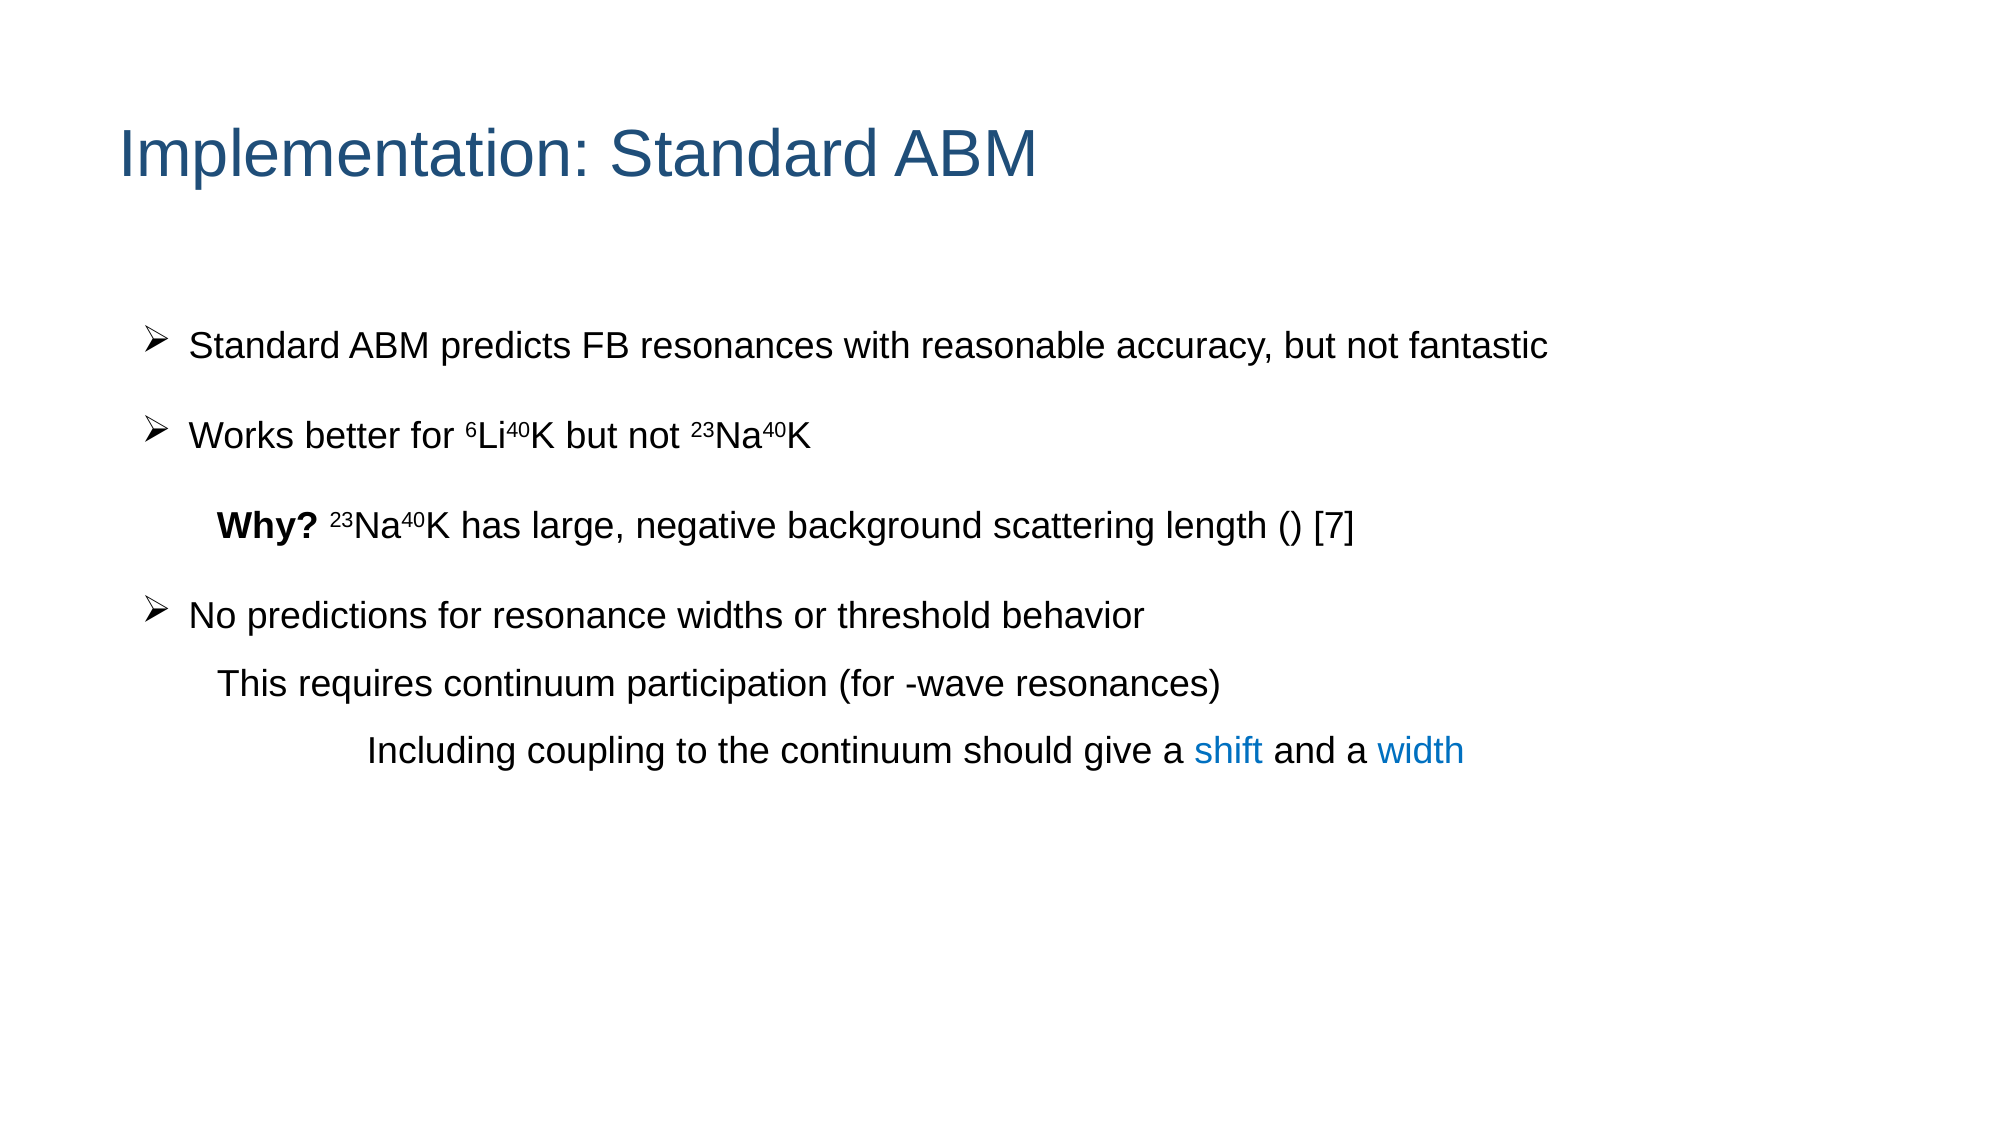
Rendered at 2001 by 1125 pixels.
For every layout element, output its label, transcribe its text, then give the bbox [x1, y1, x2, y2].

title Implementation: Standard ABM [103, 64, 1764, 247]
